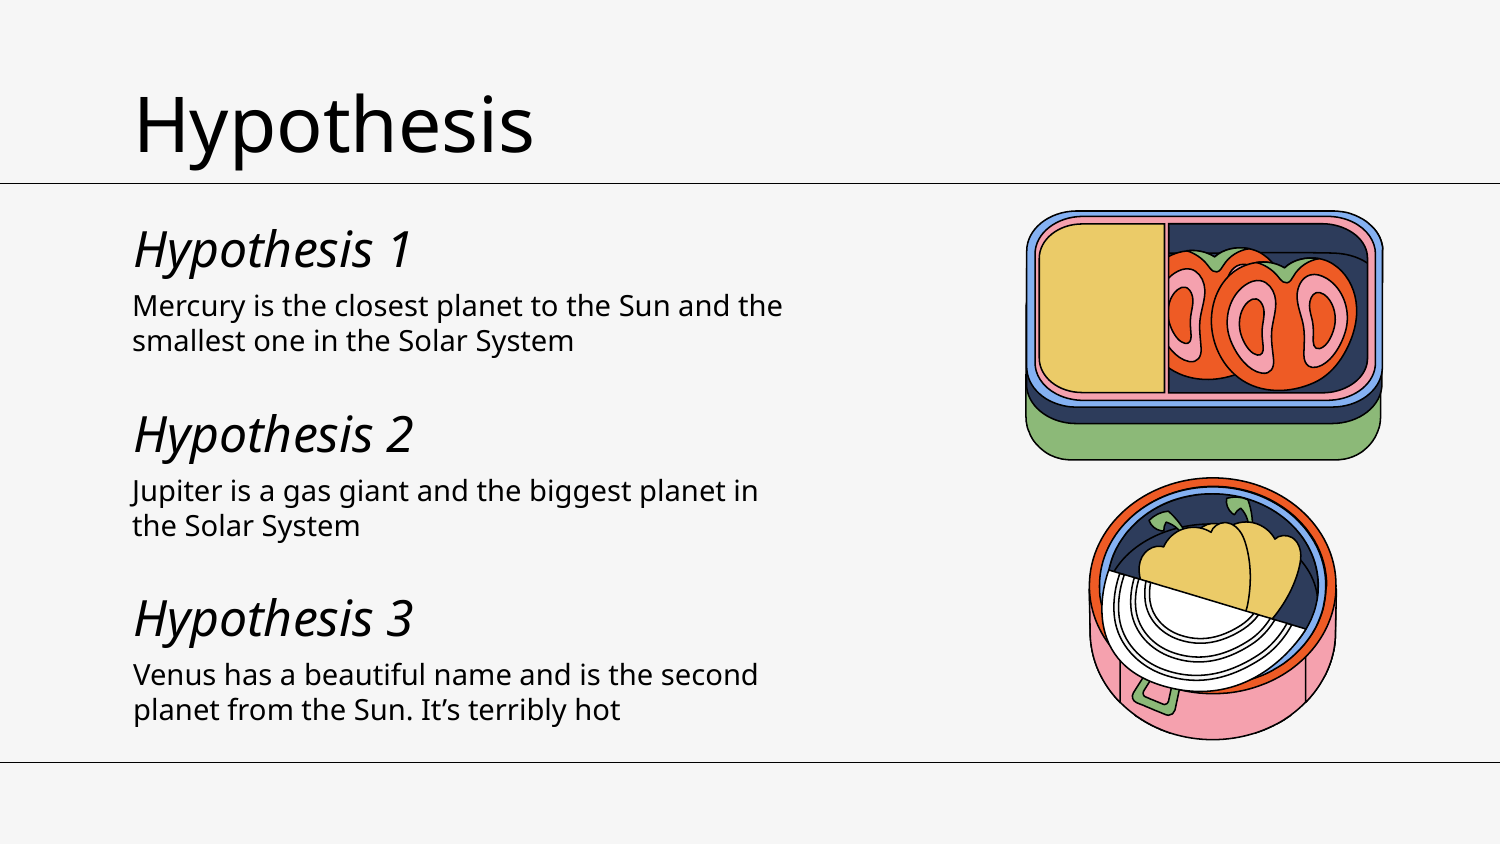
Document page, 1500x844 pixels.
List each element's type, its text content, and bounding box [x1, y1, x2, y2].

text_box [1025, 206, 1384, 461]
title Hypothesis 2 [118, 412, 816, 478]
subtitle Mercury is the closest planet to the Sun and the smallest one in the Solar System [116, 272, 814, 359]
subtitle Jupiter is a gas giant and the biggest planet in the Solar System [116, 457, 814, 544]
title Hypothesis [118, 60, 1382, 155]
title Hypothesis 1 [118, 227, 816, 293]
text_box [1072, 477, 1337, 740]
subtitle Venus has a beautiful name and is the second planet from the Sun. It’s terribly hot [118, 641, 816, 728]
title Hypothesis 3 [118, 597, 816, 641]
